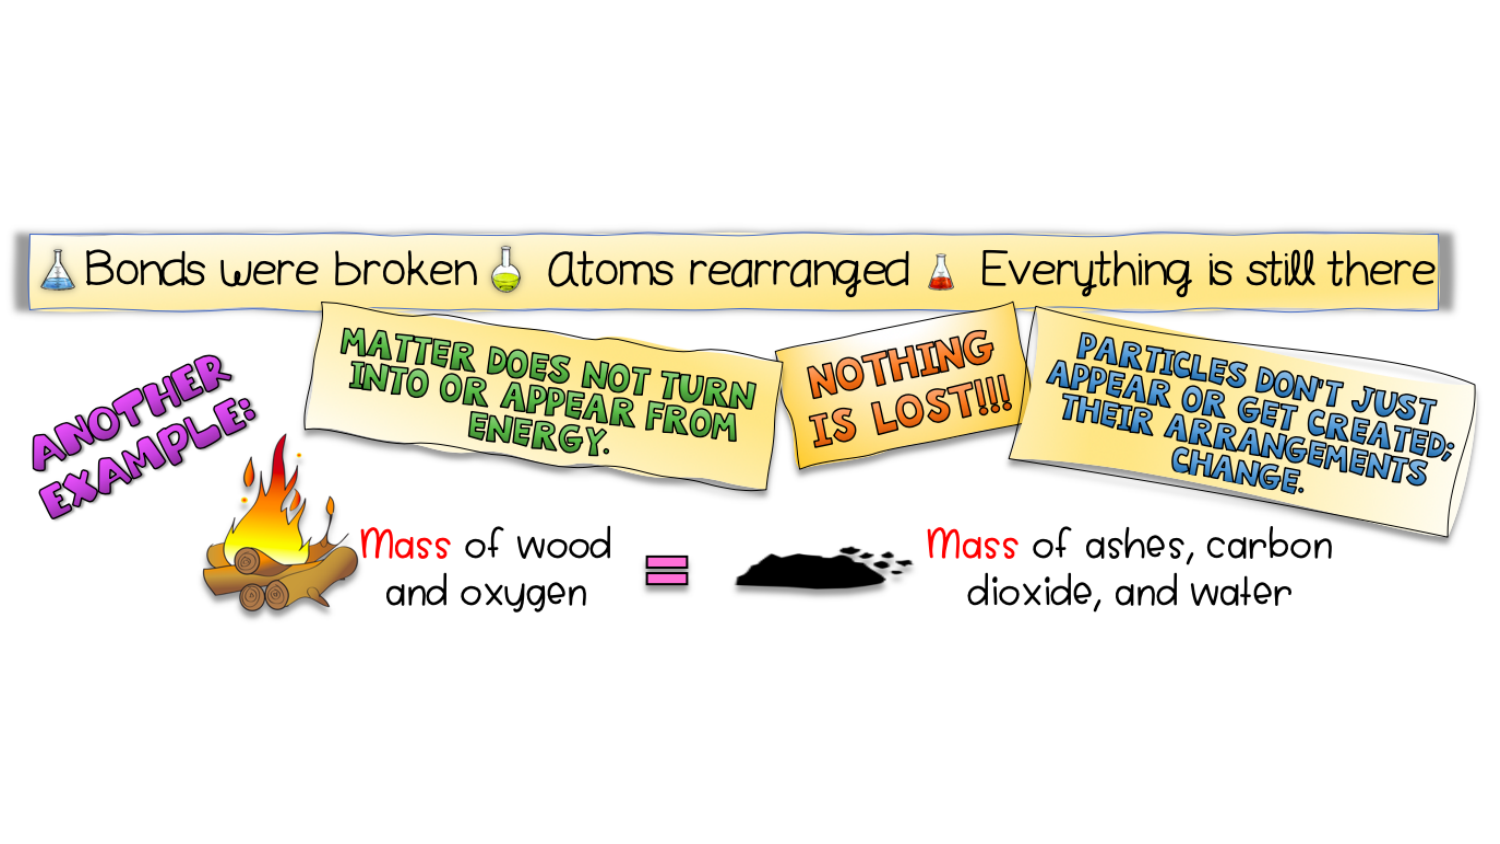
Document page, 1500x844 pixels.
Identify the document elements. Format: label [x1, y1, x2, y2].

picture [0, 214, 1500, 629]
